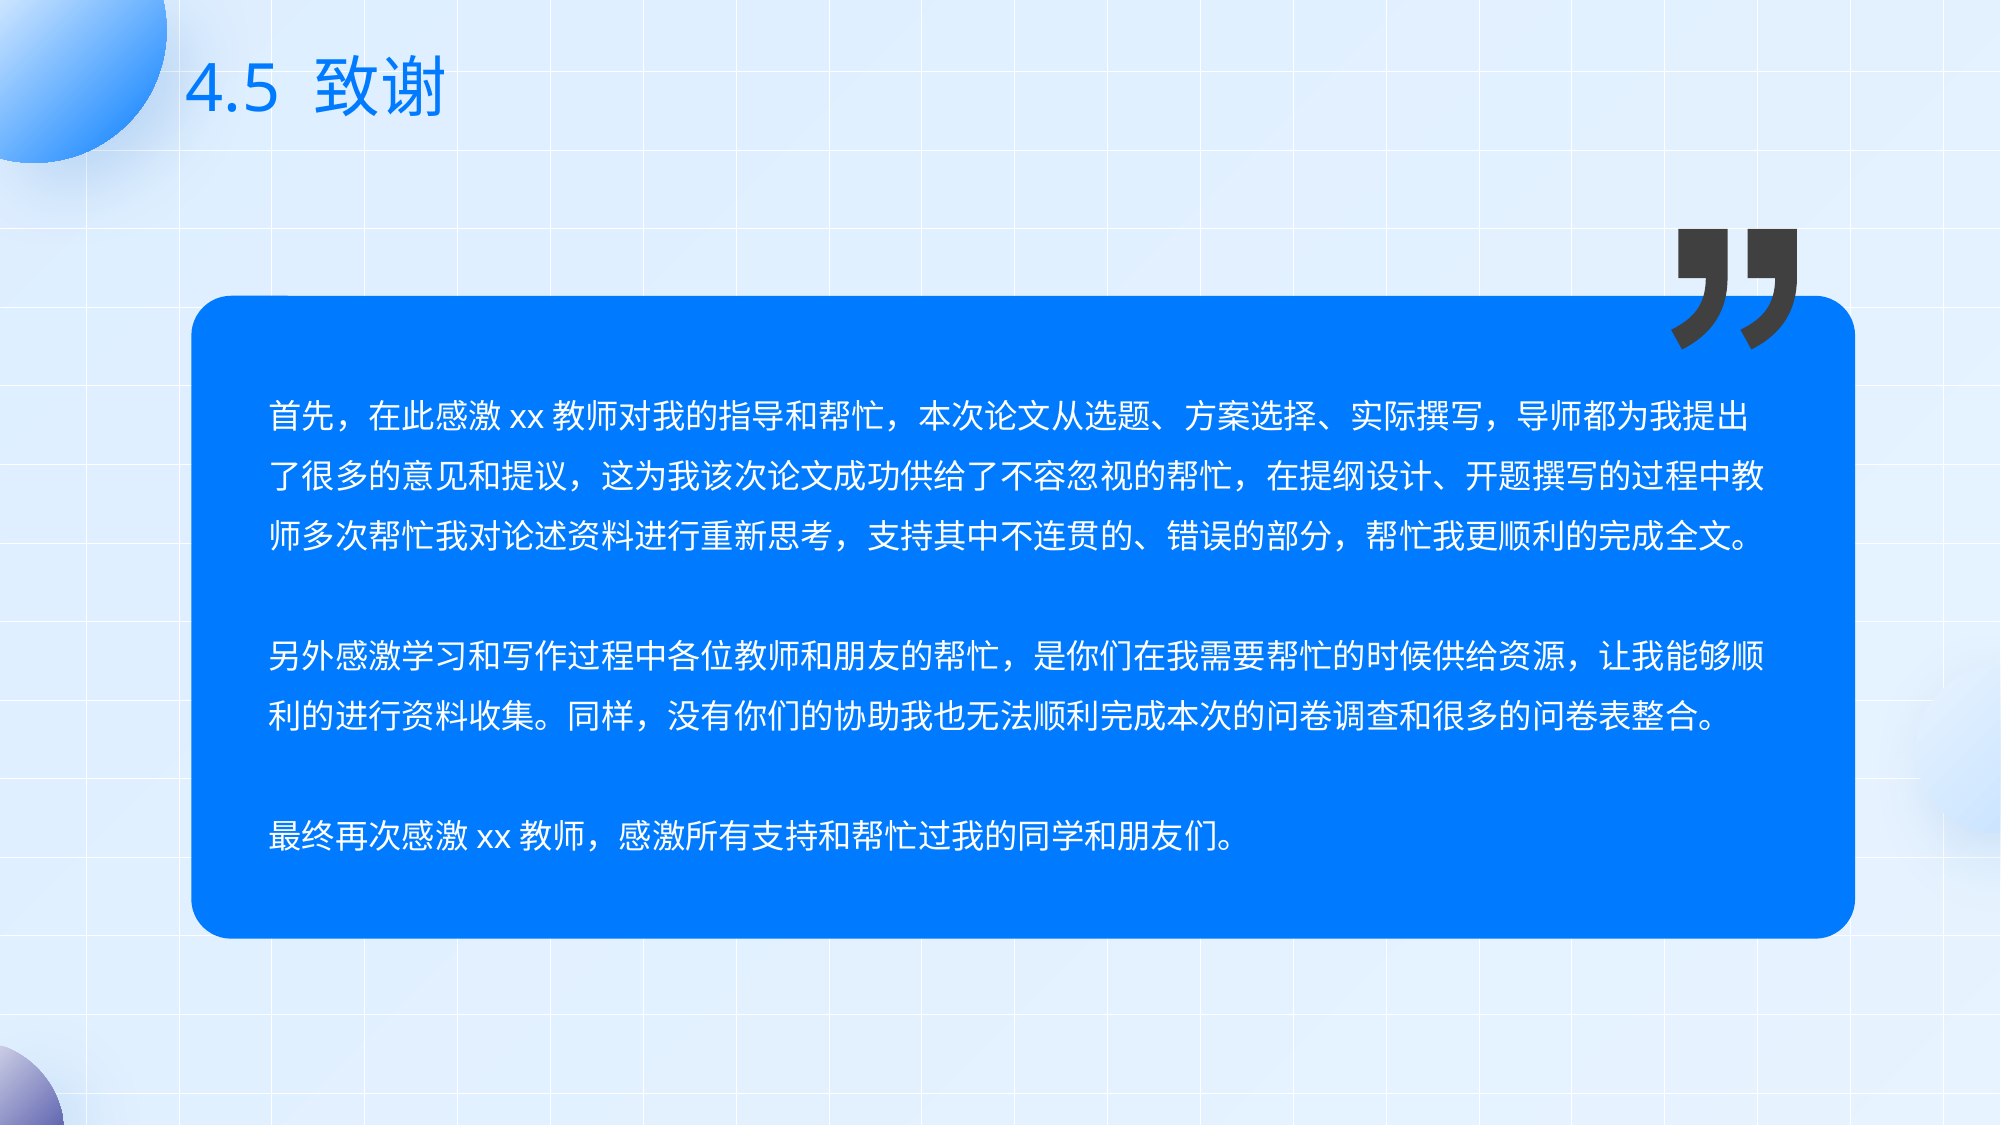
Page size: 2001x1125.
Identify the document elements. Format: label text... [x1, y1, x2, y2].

title 4.5 致谢 [170, 0, 647, 192]
text_box [1671, 228, 1728, 350]
text_box 首先，在此感激xx教师对我的指导和帮忙，本次论文从选题、方案选择、实际撰写，导师都为我提出了很多的意见和提议，这为我该次论文成功供给了不容忽视的帮忙，在提纲设计、开题撰写的过程中教师多次帮忙我对论述资料进行重新思考，支持其中不连贯的、错误的部分，帮忙我更顺利的完成全文。 另外感激学习和写作过程中各位教师和朋友的帮忙，是你们在我需要帮忙的时候供给资源，让我能够顺利的进行资料收集。同样，没有你们的协助我也无法顺利完成本次的问卷调查和很多的问卷表整合。 最终再次感激xx教师，感激所有支持和帮忙过我的同学和朋友们。 [253, 368, 1797, 863]
text_box [1740, 228, 1797, 350]
text_box [190, 294, 1857, 940]
picture [0, 0, 2000, 1125]
